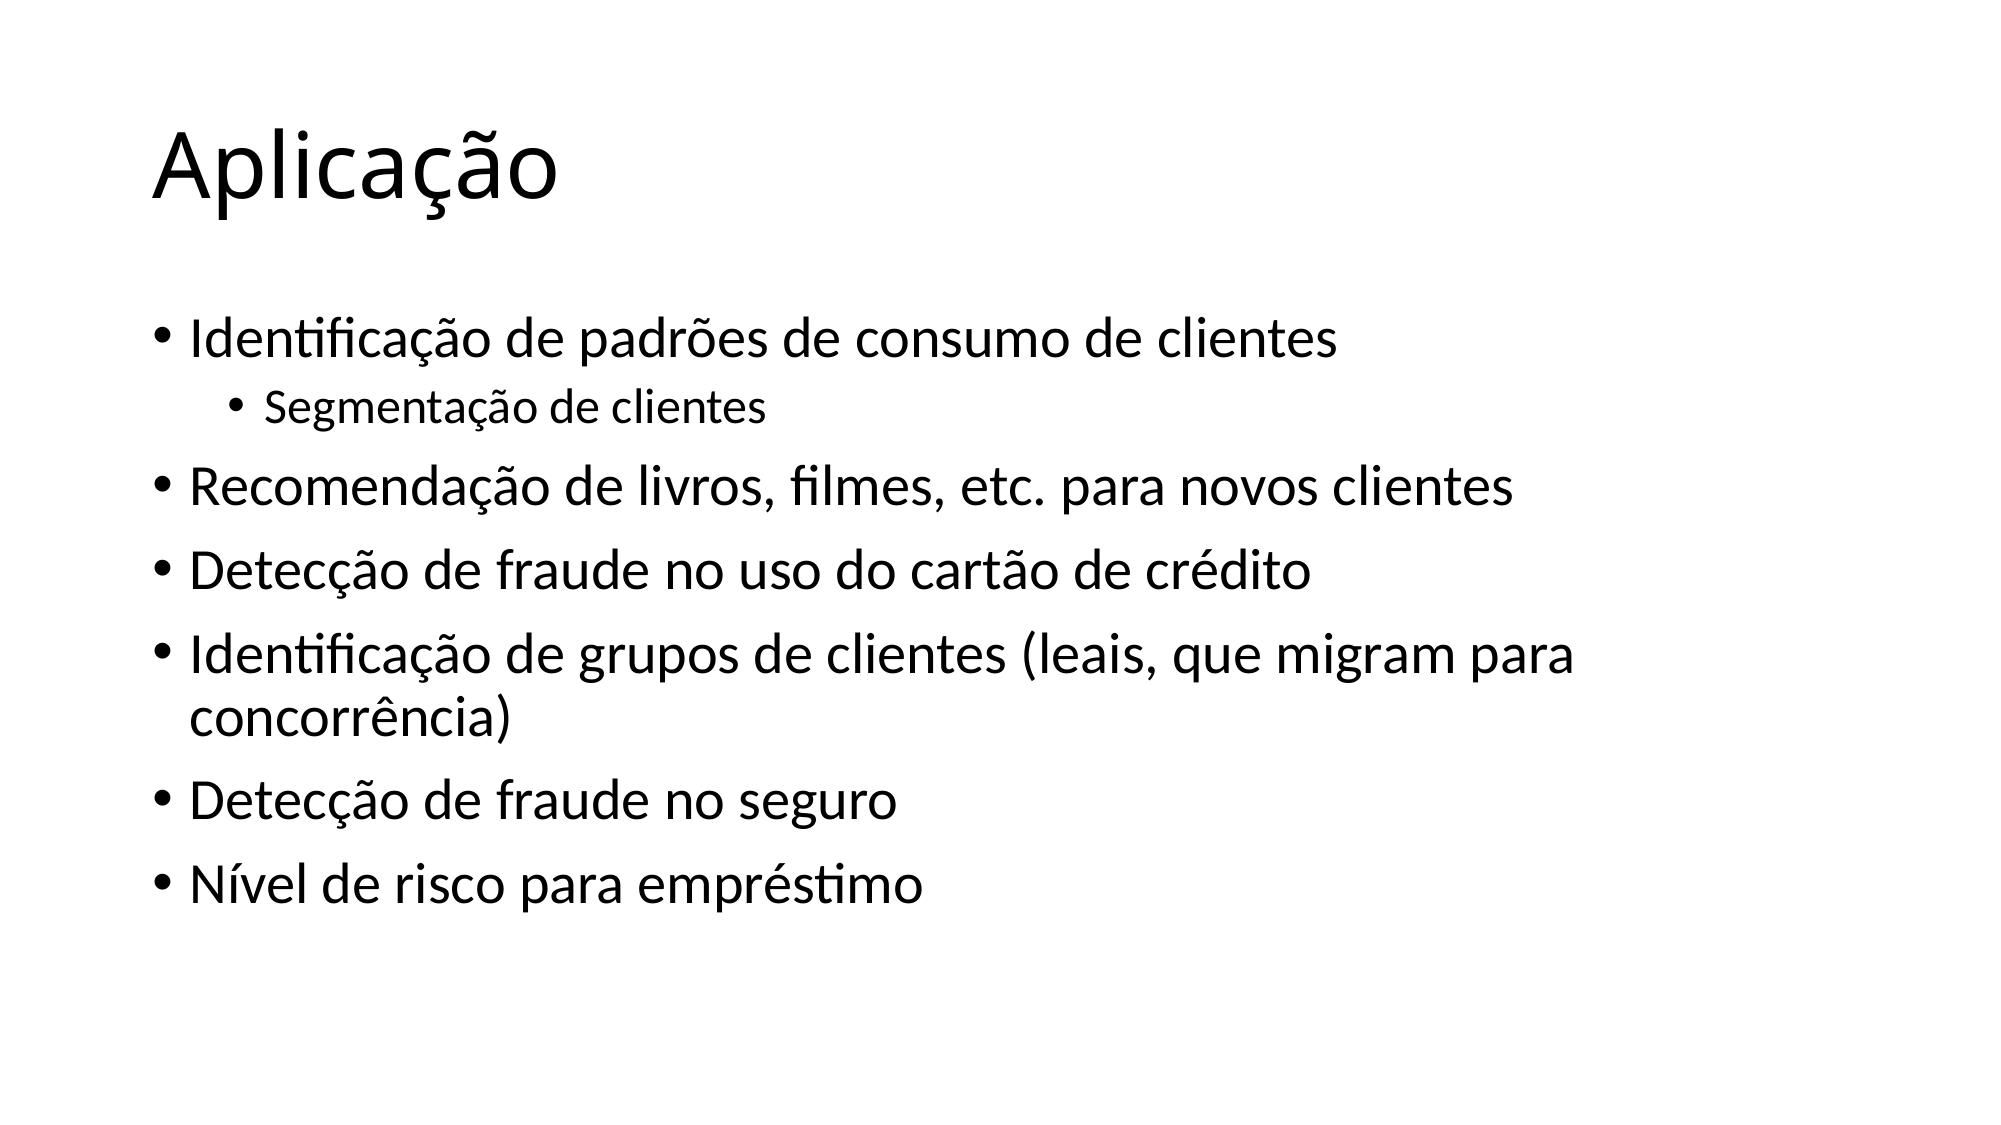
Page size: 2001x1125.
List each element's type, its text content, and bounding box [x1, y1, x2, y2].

list Identificação de padrões de consumo de clientes Segmentação de clientes Recomendação de livros, filmes, etc. para novos clientes Detecção de fraude no uso do cartão de crédito Identificação de grupos de clientes (leais, que migram para concorrência) Detecção de fraude no seguro Nível de risco para empréstimo [137, 299, 1863, 1014]
title Aplicação [137, 59, 1863, 278]
